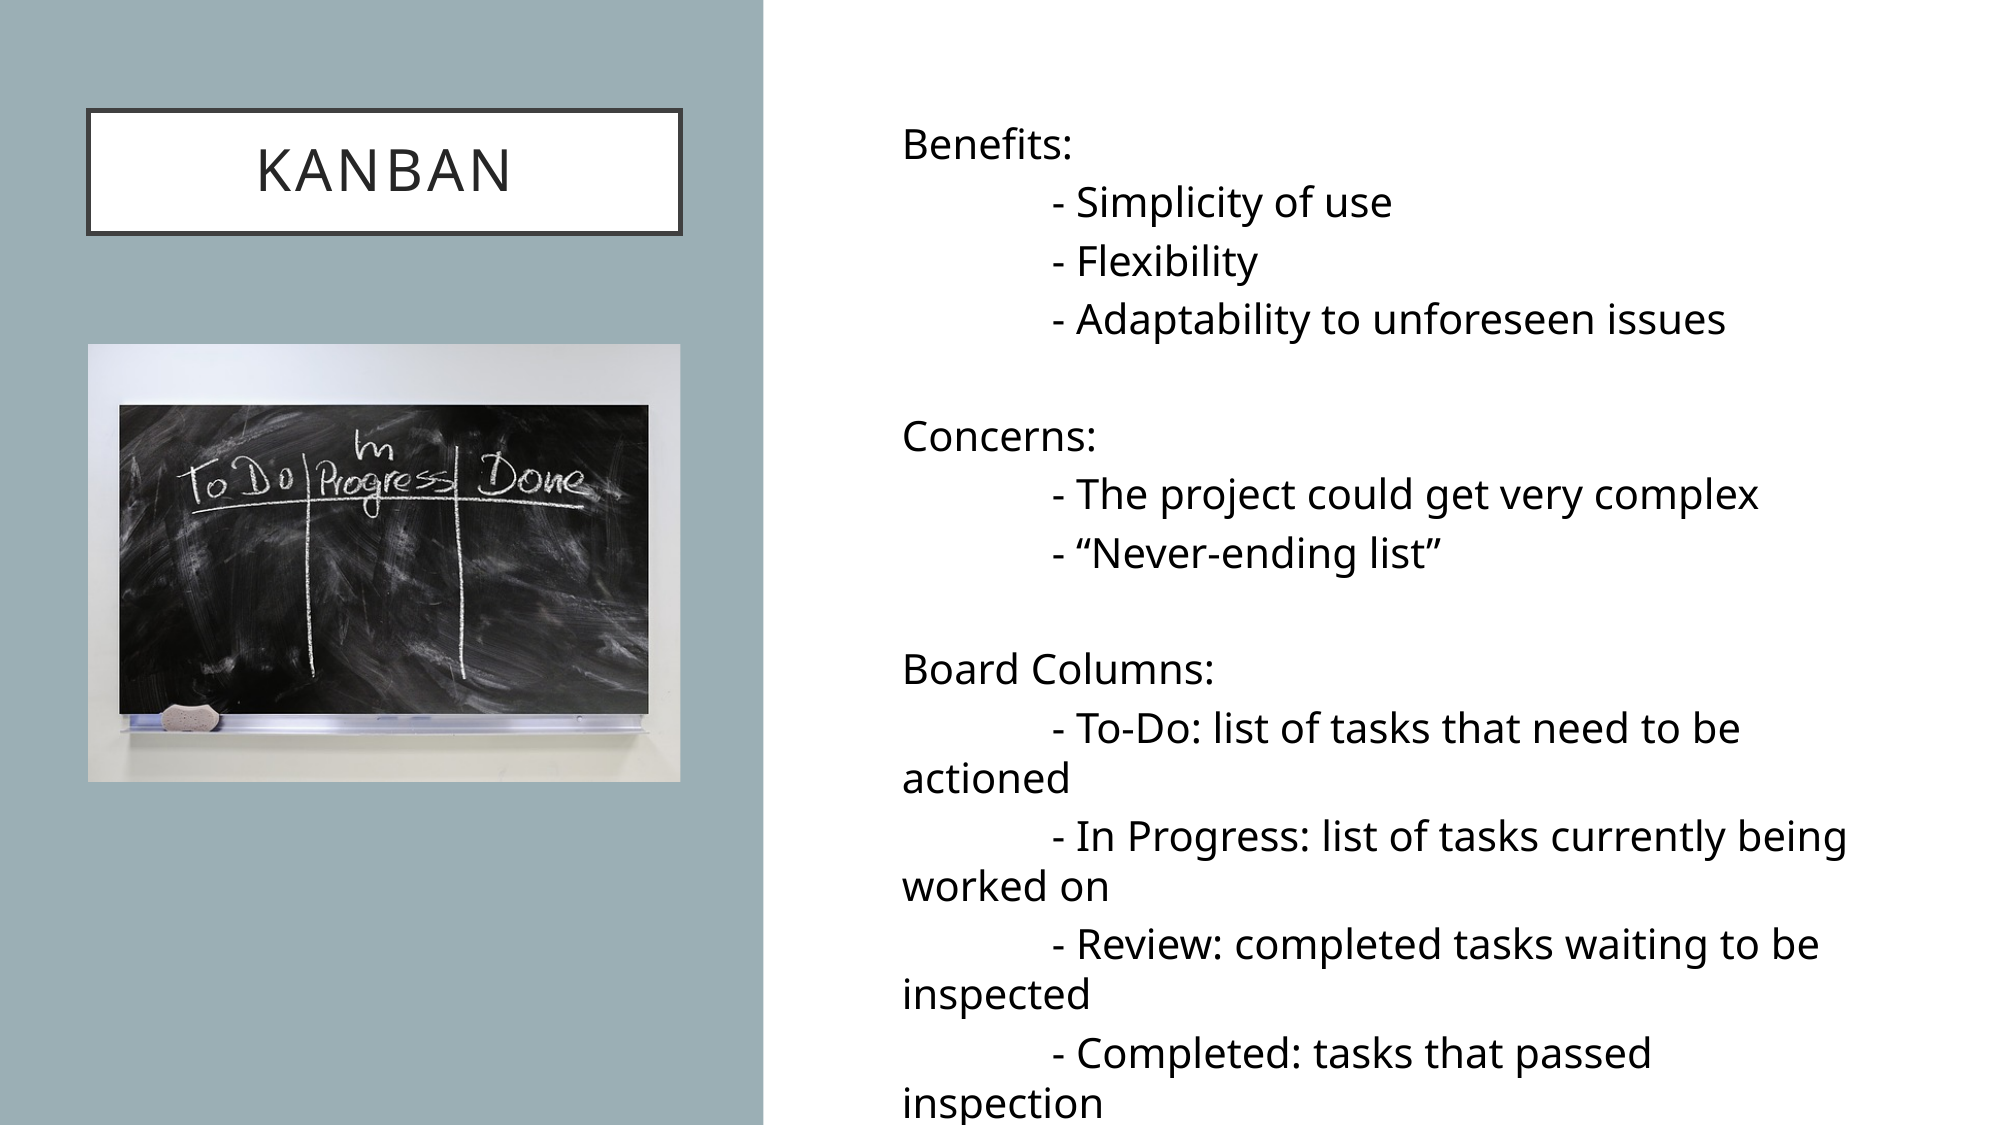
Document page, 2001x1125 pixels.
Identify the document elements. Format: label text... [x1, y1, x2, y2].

text_box Kanban [88, 110, 681, 234]
text_box [0, 0, 762, 1125]
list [88, 344, 681, 783]
text_box [762, 0, 2000, 1125]
text_box Benefits: - Simplicity of use - Flexibility - Adaptability to unforeseen issues Concerns: - The project could get very complex - “Never-ending list” Board Columns: - To-Do: list of tasks that need to be actioned - In Progress: list of tasks currently being worked on - Review: completed tasks waiting to be inspected - Completed: tasks that passed inspection [887, 110, 1877, 1125]
